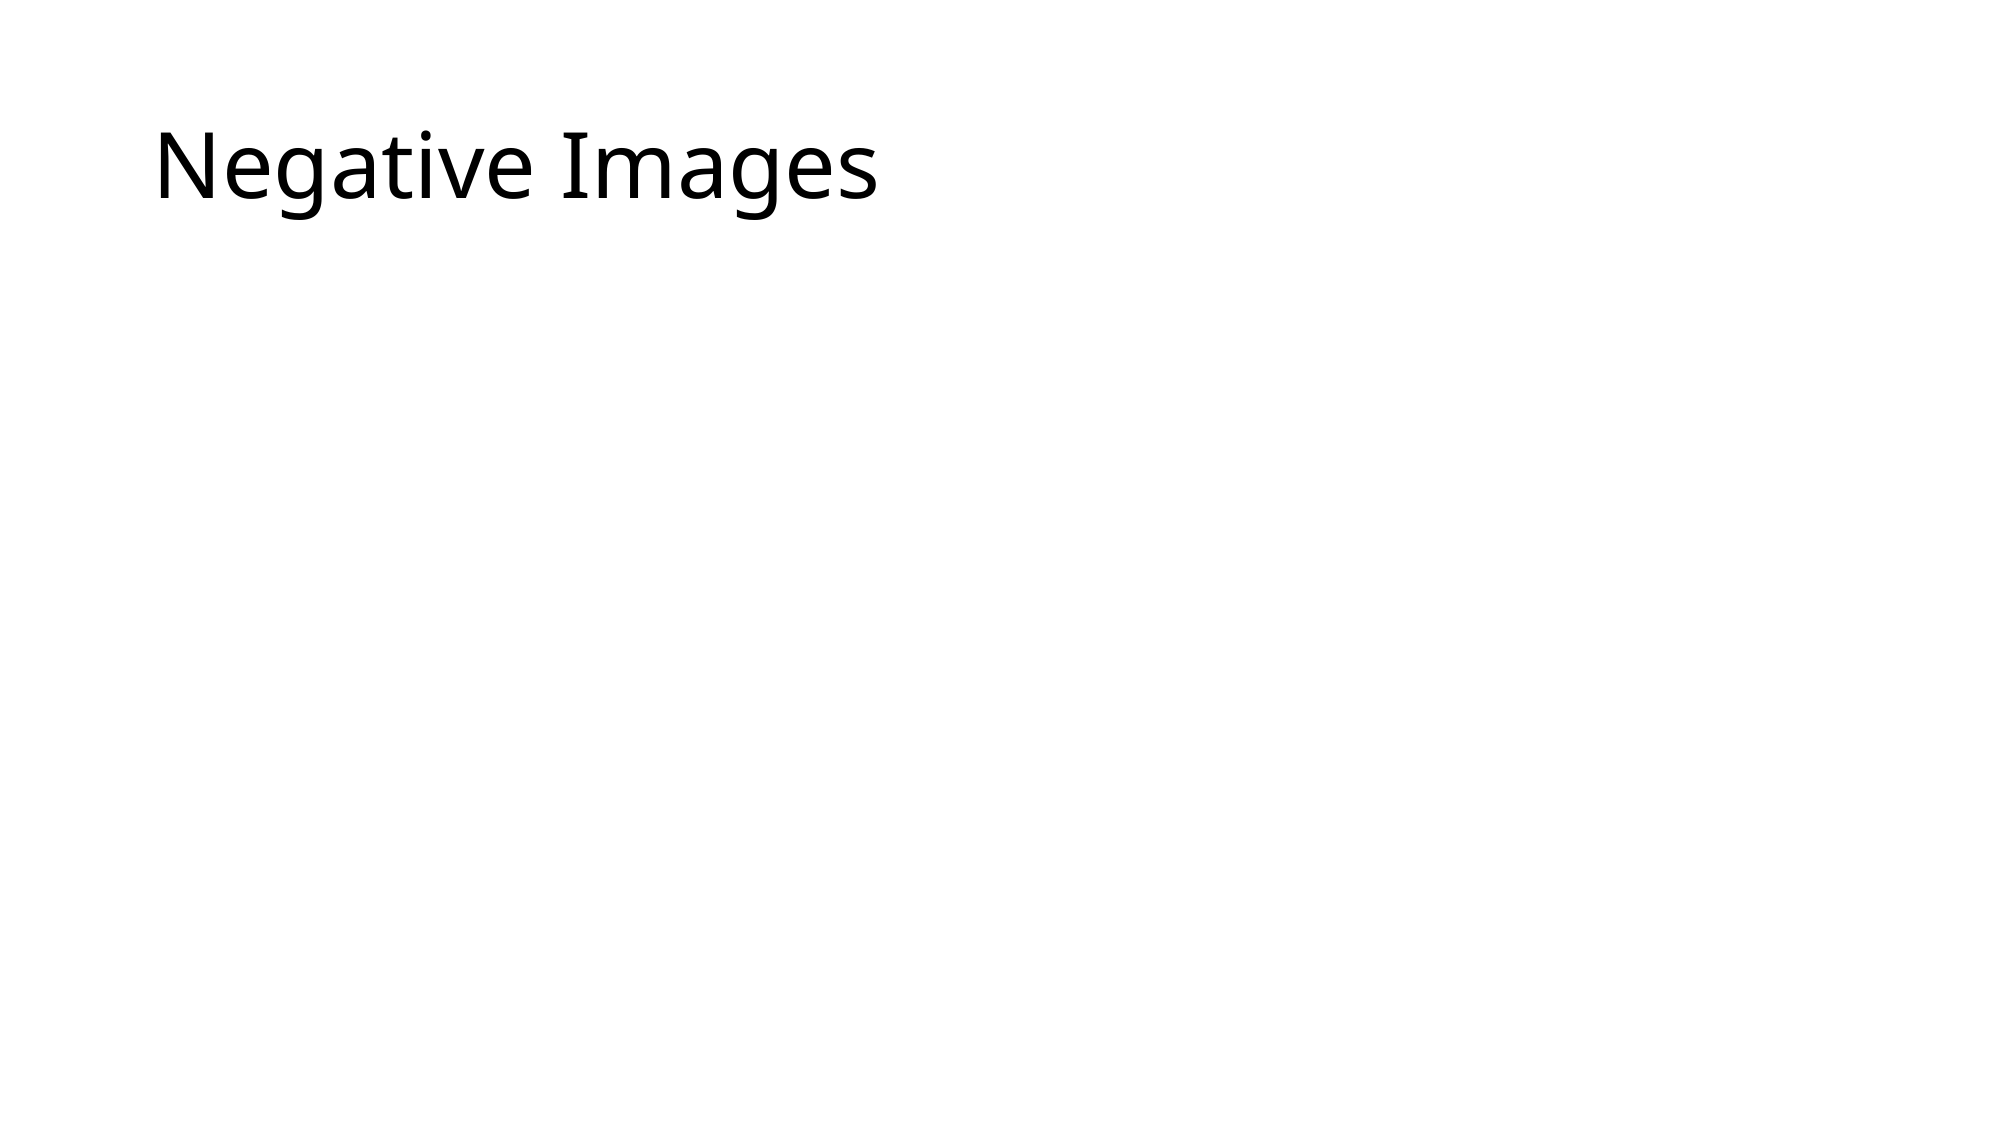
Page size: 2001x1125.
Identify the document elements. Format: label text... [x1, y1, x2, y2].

title Negative Images [137, 59, 1863, 278]
